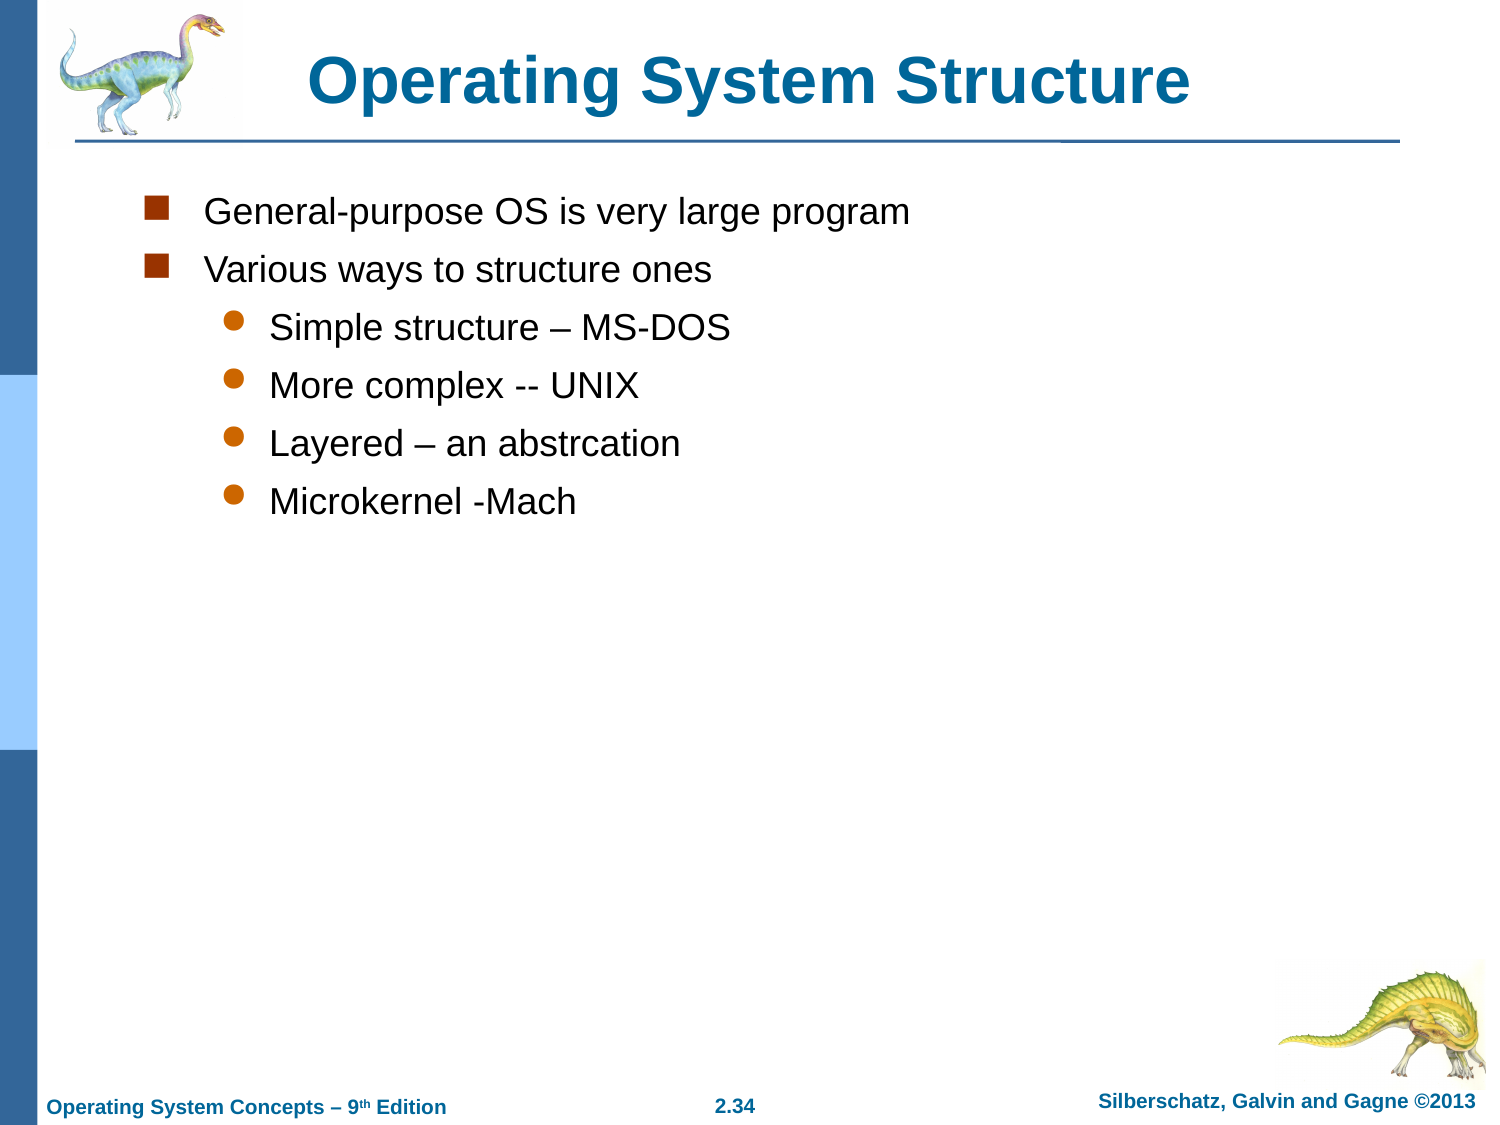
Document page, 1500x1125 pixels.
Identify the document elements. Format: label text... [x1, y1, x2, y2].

title Operating System Structure [75, 29, 1425, 125]
list General-purpose OS is very large program Various ways to structure ones Simple structure – MS-DOS More complex -- UNIX Layered – an abstrcation Microkernel -Mach [132, 179, 1268, 923]
picture [1275, 959, 1486, 1090]
picture [46, 0, 243, 149]
